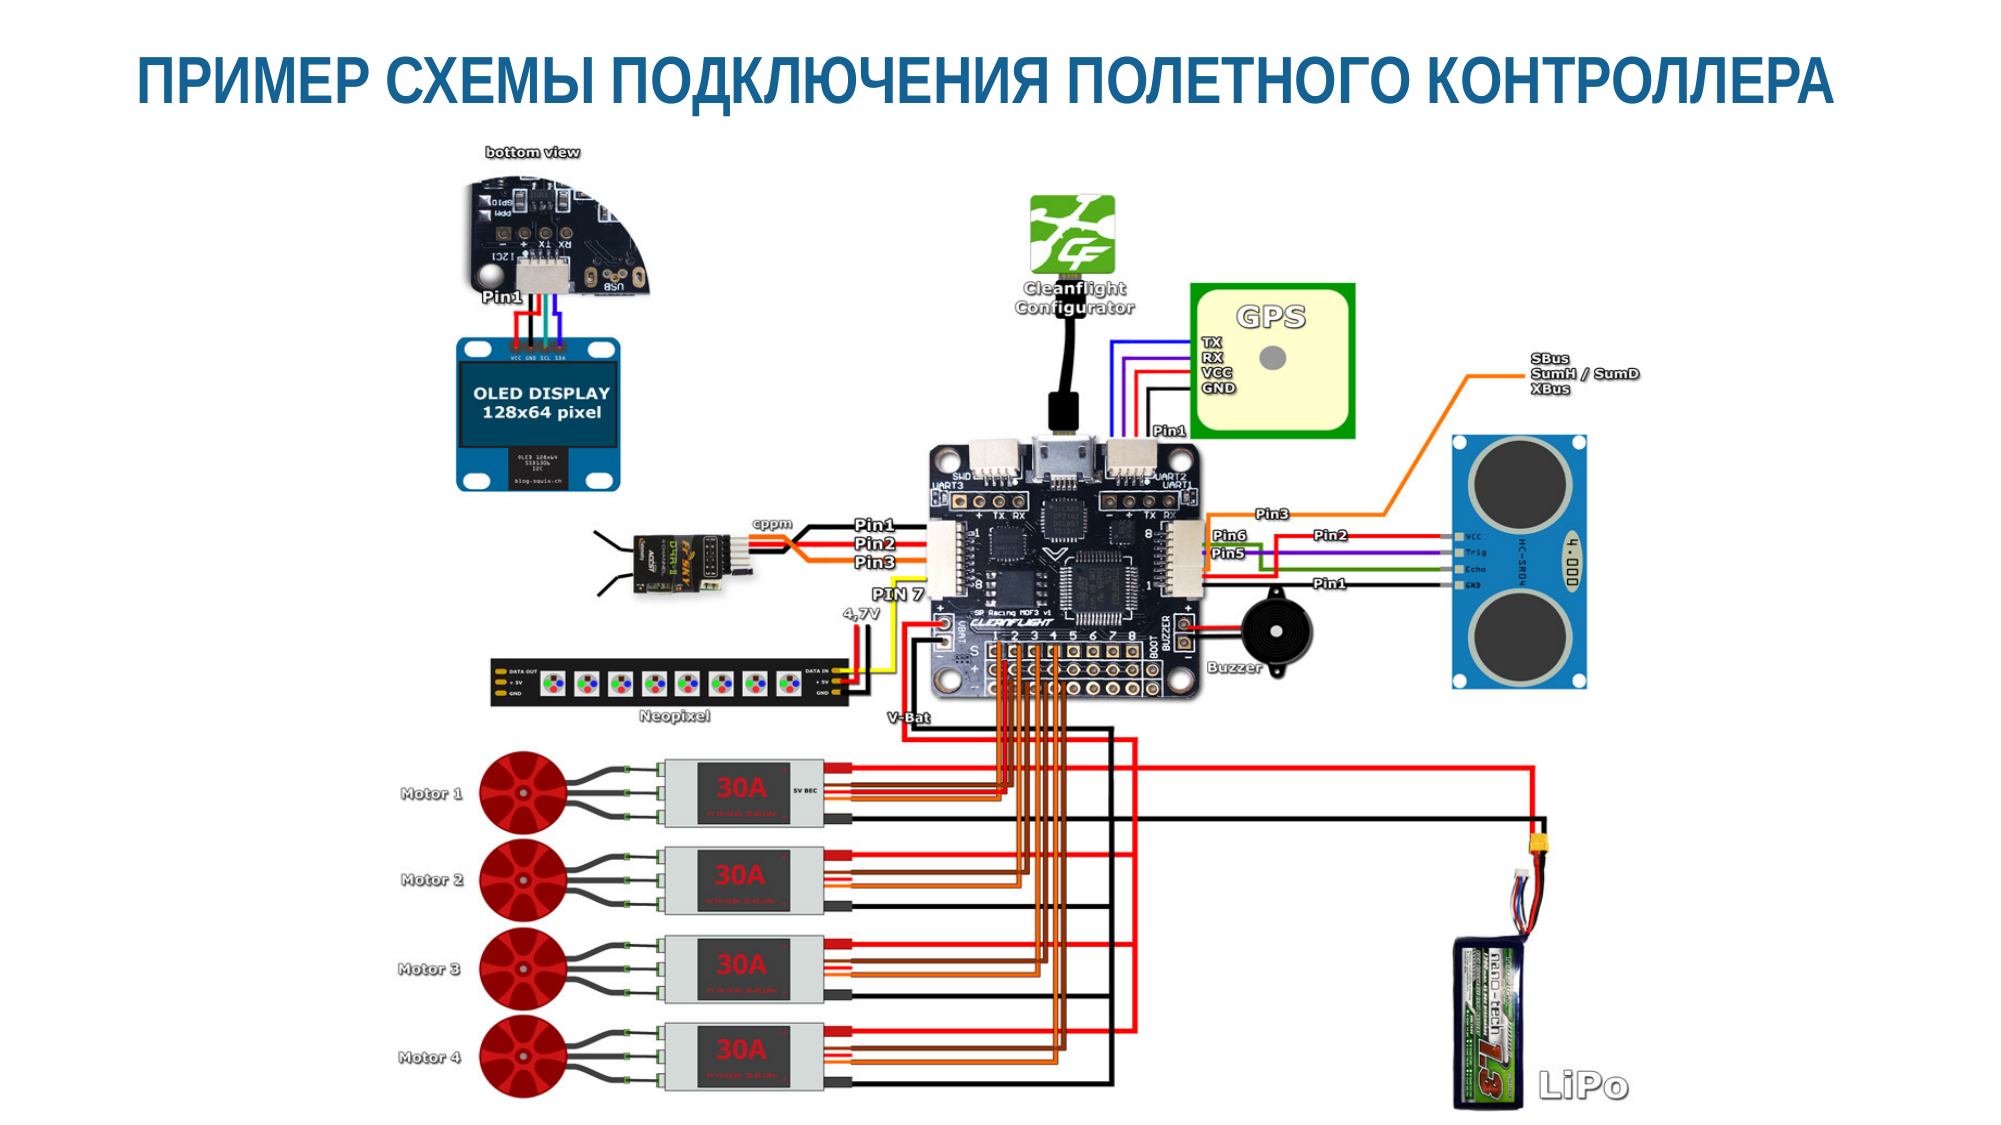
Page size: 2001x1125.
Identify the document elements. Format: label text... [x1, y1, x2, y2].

title Пример схемы подключения полетного контроллера [121, 20, 1914, 125]
picture [356, 124, 1680, 1125]
